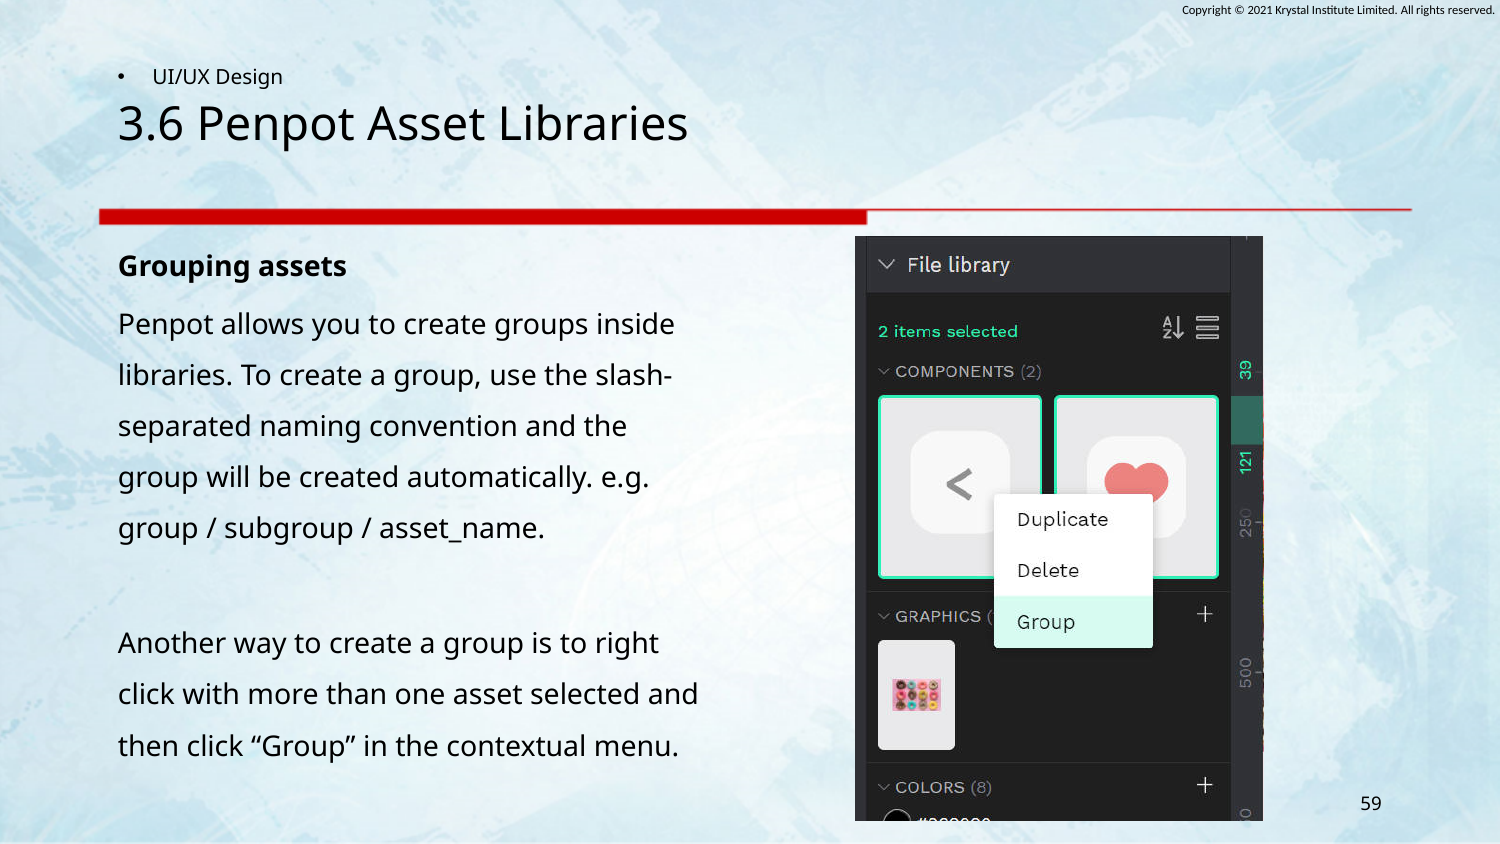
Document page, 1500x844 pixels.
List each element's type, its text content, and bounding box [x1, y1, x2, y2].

slide_number 59 [1059, 782, 1397, 827]
picture [0, 0, 1500, 844]
title 3.6 Penpot Asset Libraries [102, 94, 1397, 157]
list Grouping assets Penpot allows you to create groups inside libraries. To create a group, use the slash-separated naming convention and the group will be created automatically. e.g. group / subgroup / asset_name. Another way to create a group is to right click with more than one asset selected and then click “Group” in the contextual menu. [102, 223, 731, 777]
